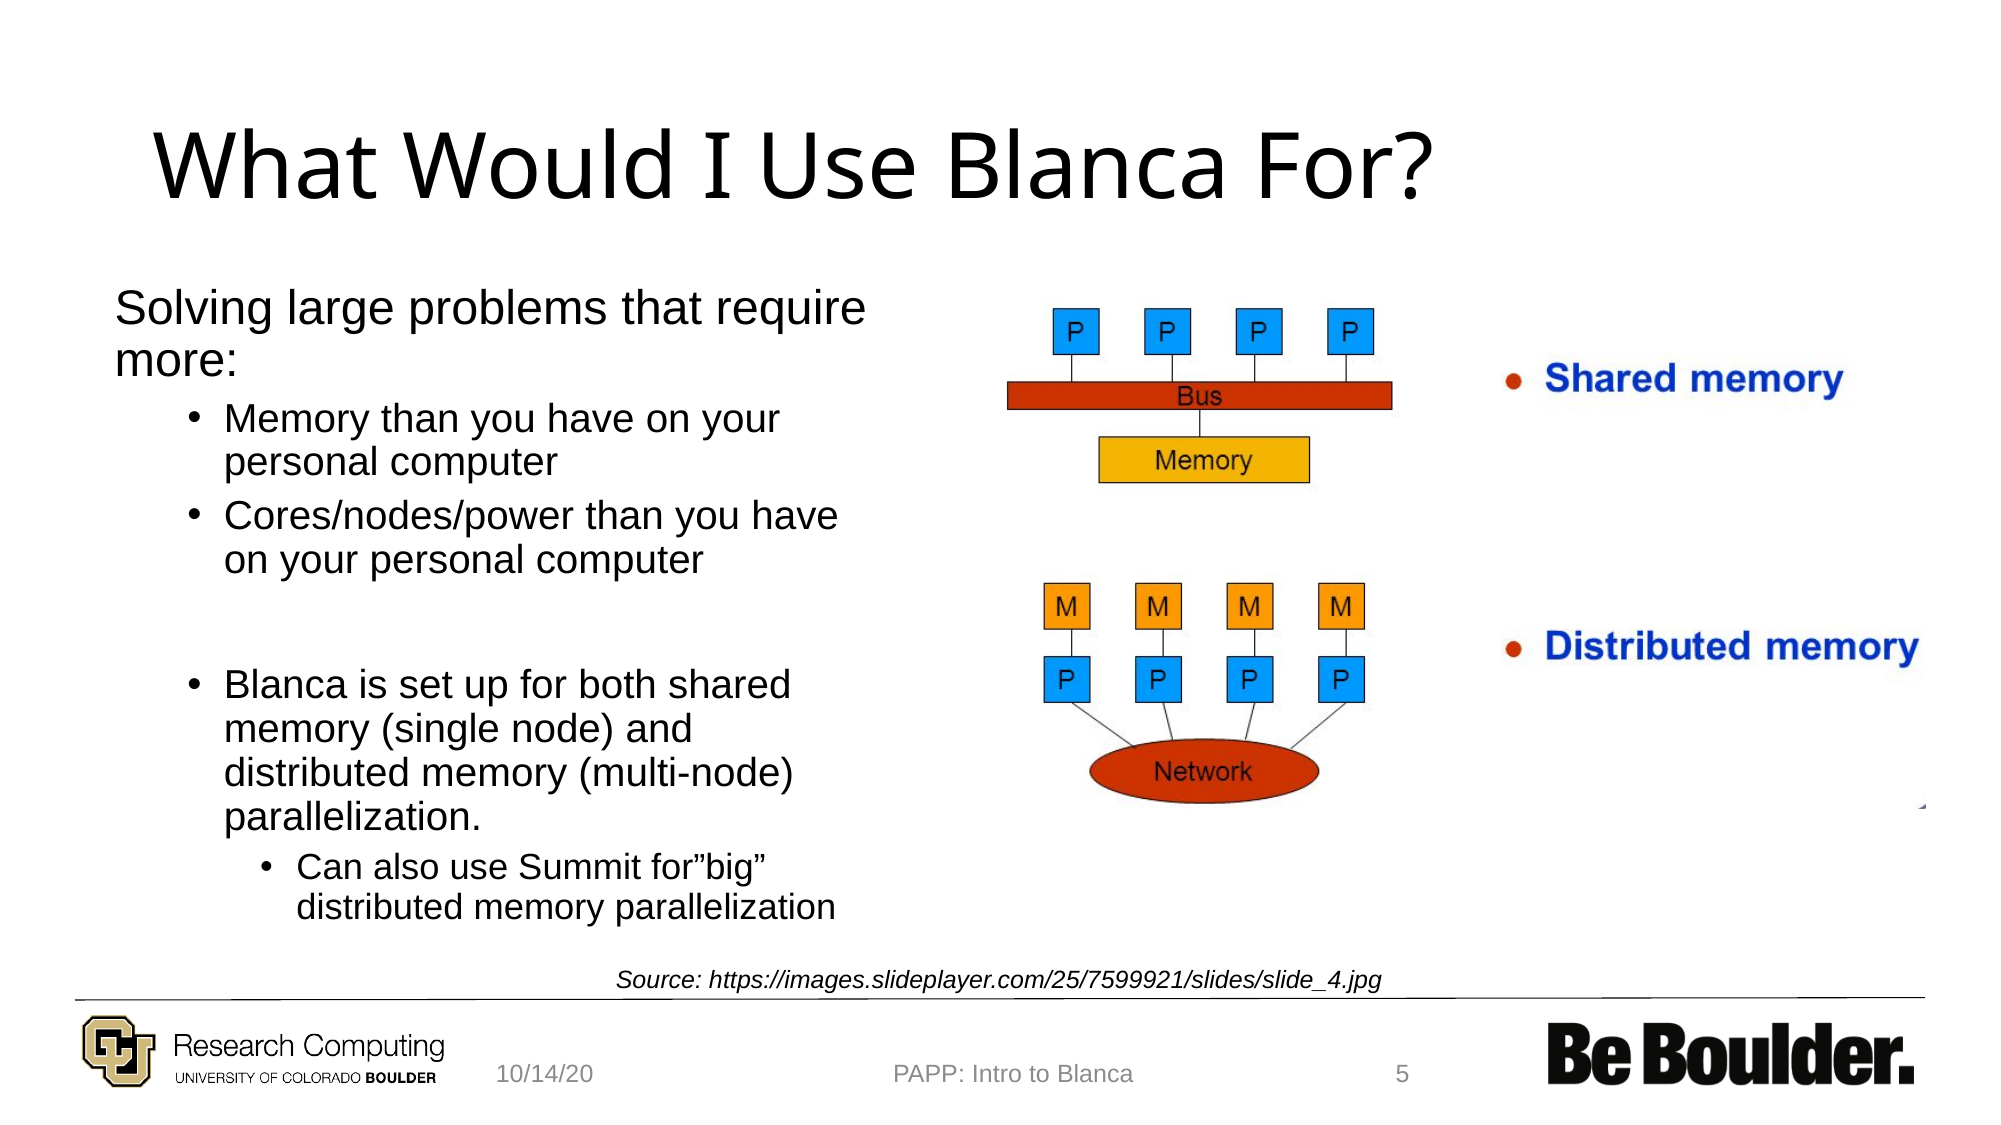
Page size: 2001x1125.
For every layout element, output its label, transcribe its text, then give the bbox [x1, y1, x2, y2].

slide_number 5 [1380, 1042, 1525, 1103]
picture [81, 1015, 444, 1088]
text_box Source: https://images.slideplayer.com/25/7599921/slides/slide_4.jpg [601, 955, 1399, 1001]
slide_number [480, 1042, 615, 1103]
footer PAPP: Intro to Blanca [676, 1042, 1352, 1103]
picture [1524, 1015, 1938, 1088]
list Solving large problems that require more: Memory than you have on your personal computer Cores/nodes/power than you have on your personal computer Blanca is set up for both shared memory (single node) and distributed memory (multi-node) parallelization. Can also use Summit for”big” distributed memory parallelization [26, 275, 905, 939]
picture [979, 280, 1926, 810]
title What Would I Use Blanca For? [137, 59, 1863, 278]
